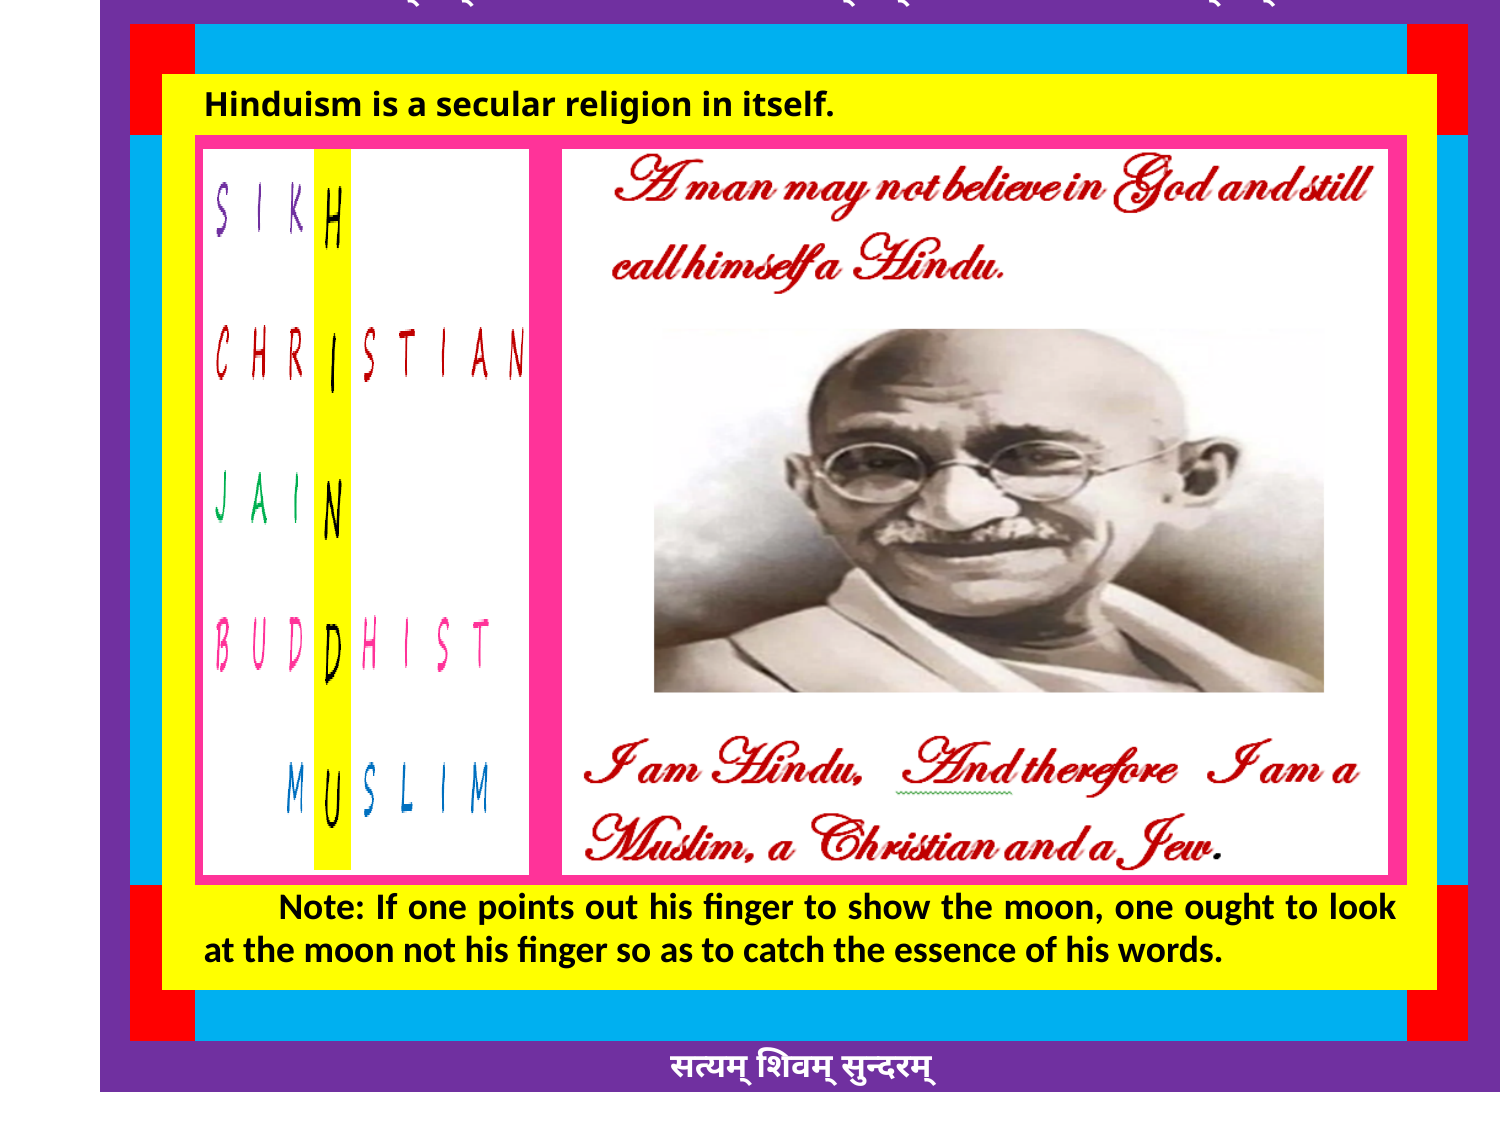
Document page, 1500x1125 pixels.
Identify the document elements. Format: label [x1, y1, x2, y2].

table_cell [100, 24, 1500, 1092]
table_header [100, 0, 1500, 24]
picture [562, 149, 1388, 876]
picture [203, 149, 530, 876]
slide_number [1074, 1042, 1425, 1103]
